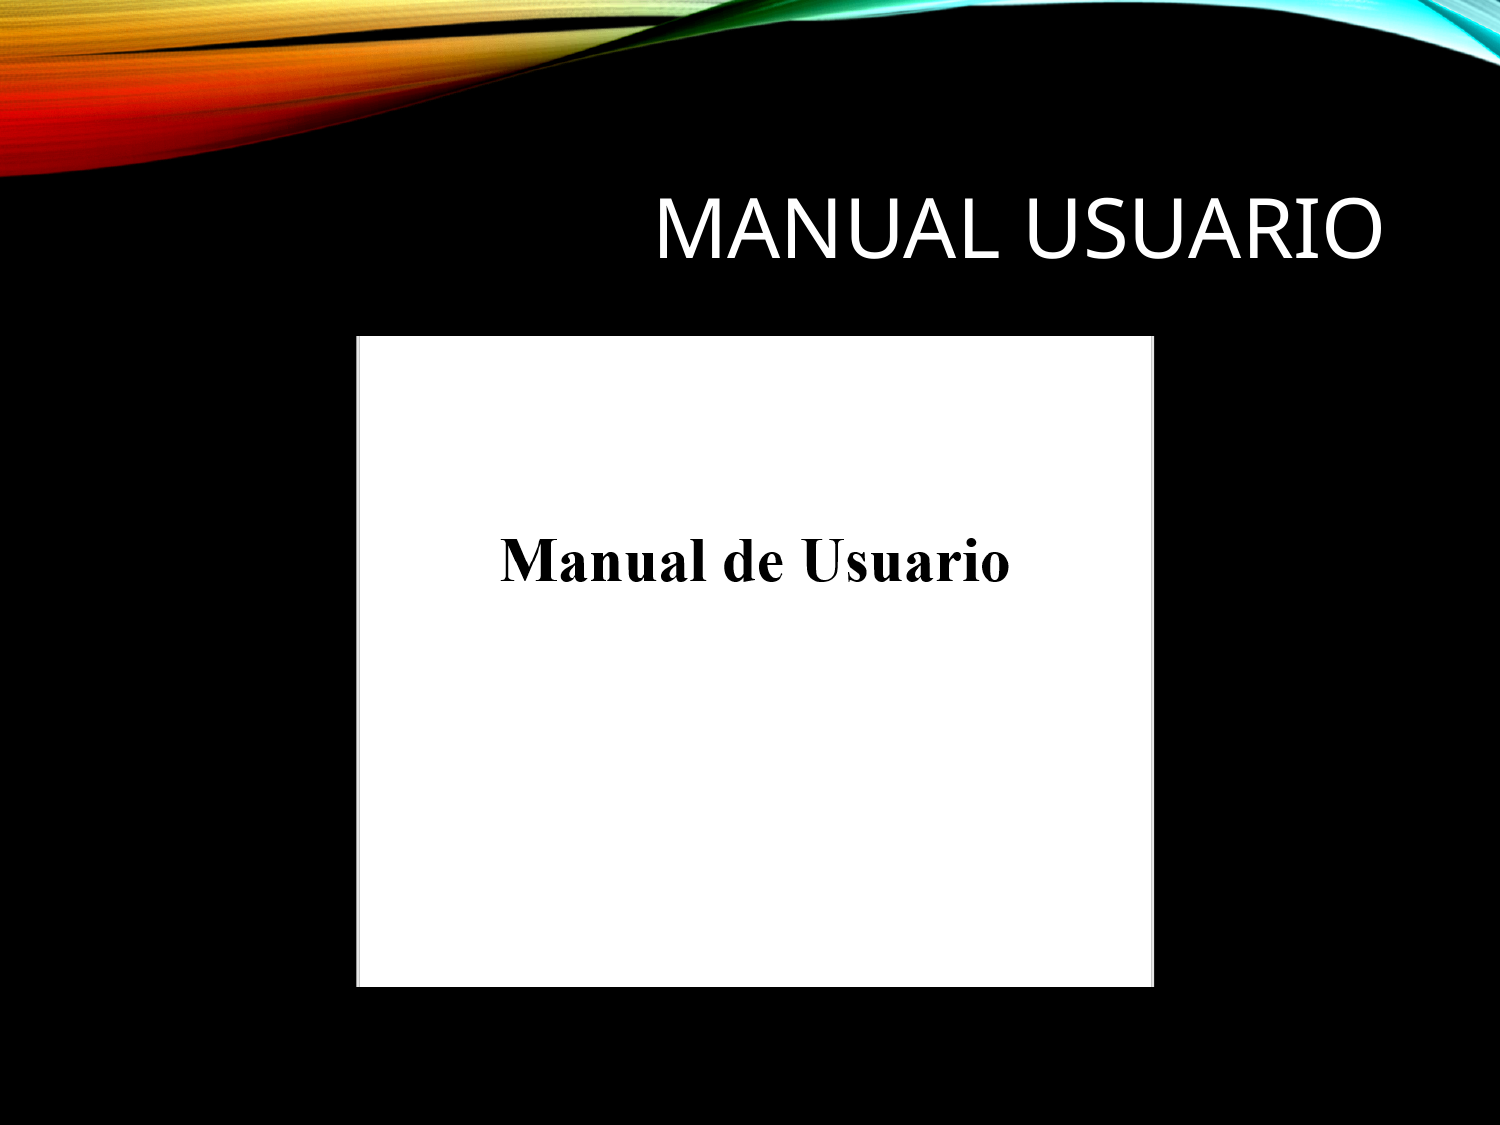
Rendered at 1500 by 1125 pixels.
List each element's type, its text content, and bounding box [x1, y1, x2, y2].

title Manual usuario [356, 125, 1403, 338]
picture [356, 336, 1155, 987]
picture [0, 0, 1500, 178]
